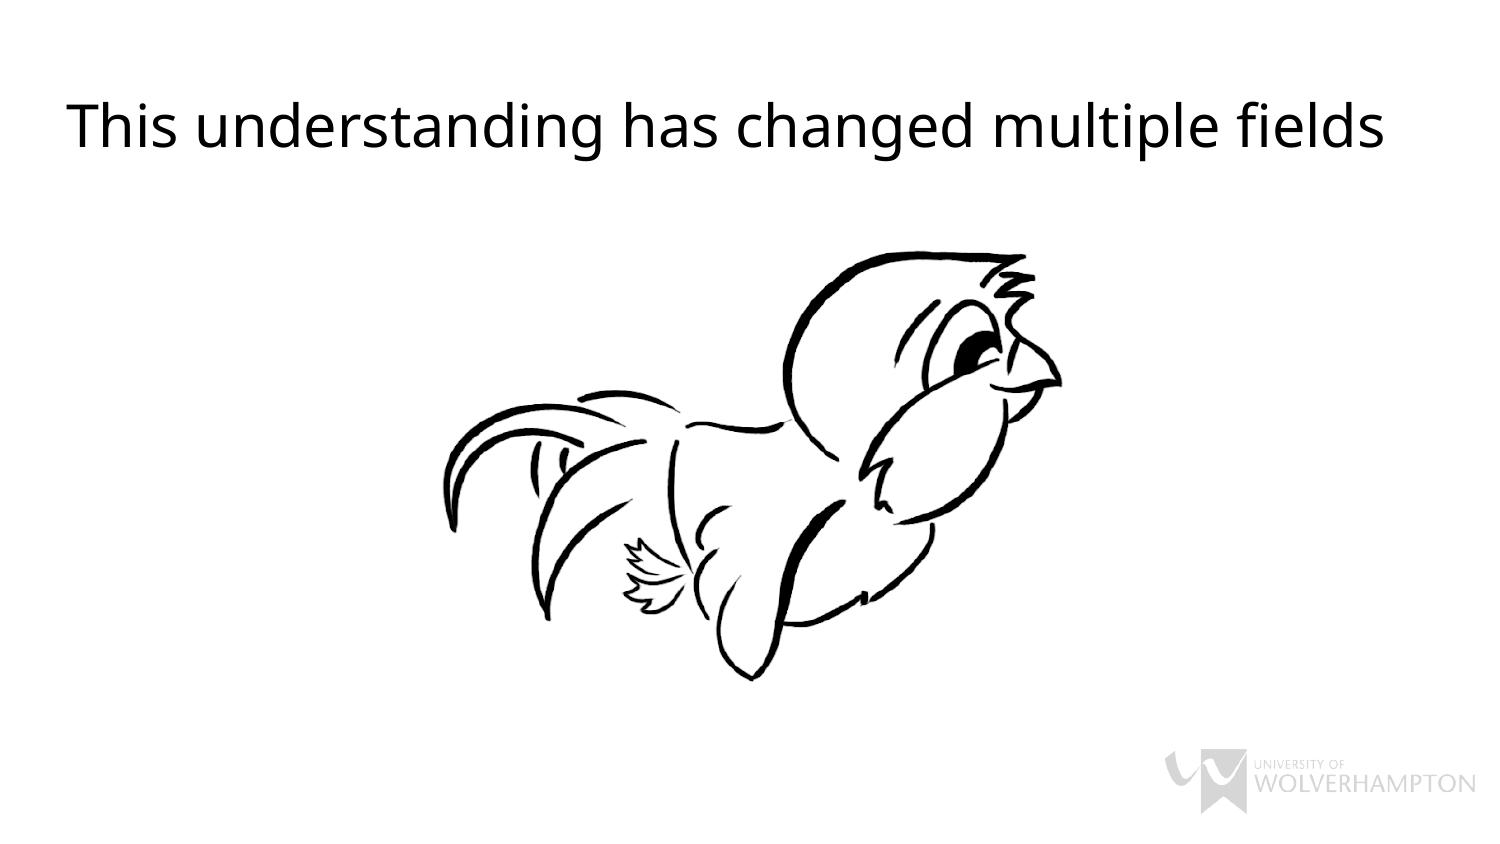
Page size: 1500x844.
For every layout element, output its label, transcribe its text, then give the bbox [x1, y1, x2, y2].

picture [0, 227, 1500, 705]
title This understanding has changed multiple fields [51, 72, 1449, 176]
